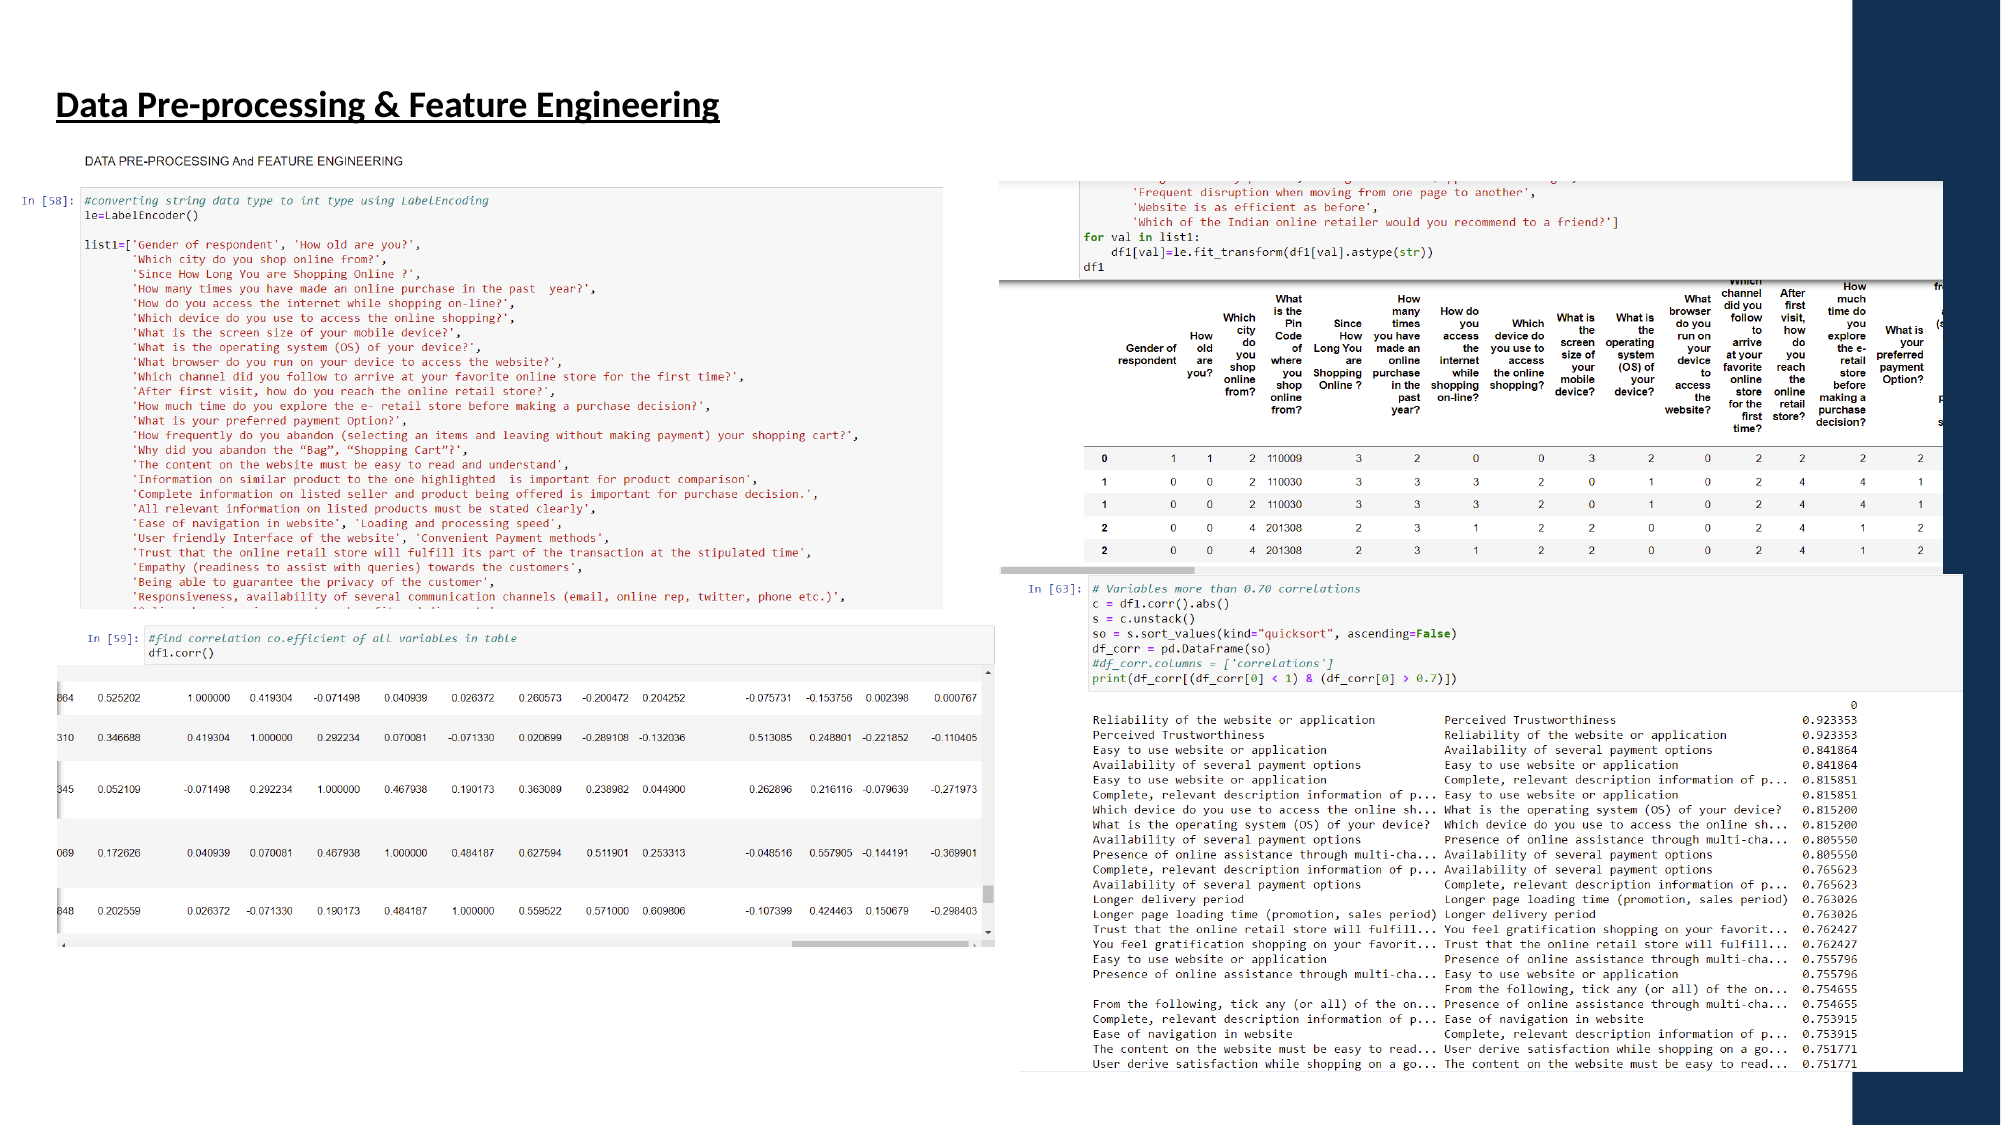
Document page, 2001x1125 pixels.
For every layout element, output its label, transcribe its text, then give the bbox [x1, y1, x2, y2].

picture [0, 146, 943, 610]
text_box Data Pre-processing & Feature Engineering [40, 72, 900, 133]
picture [57, 622, 1001, 947]
picture [999, 181, 1963, 1073]
